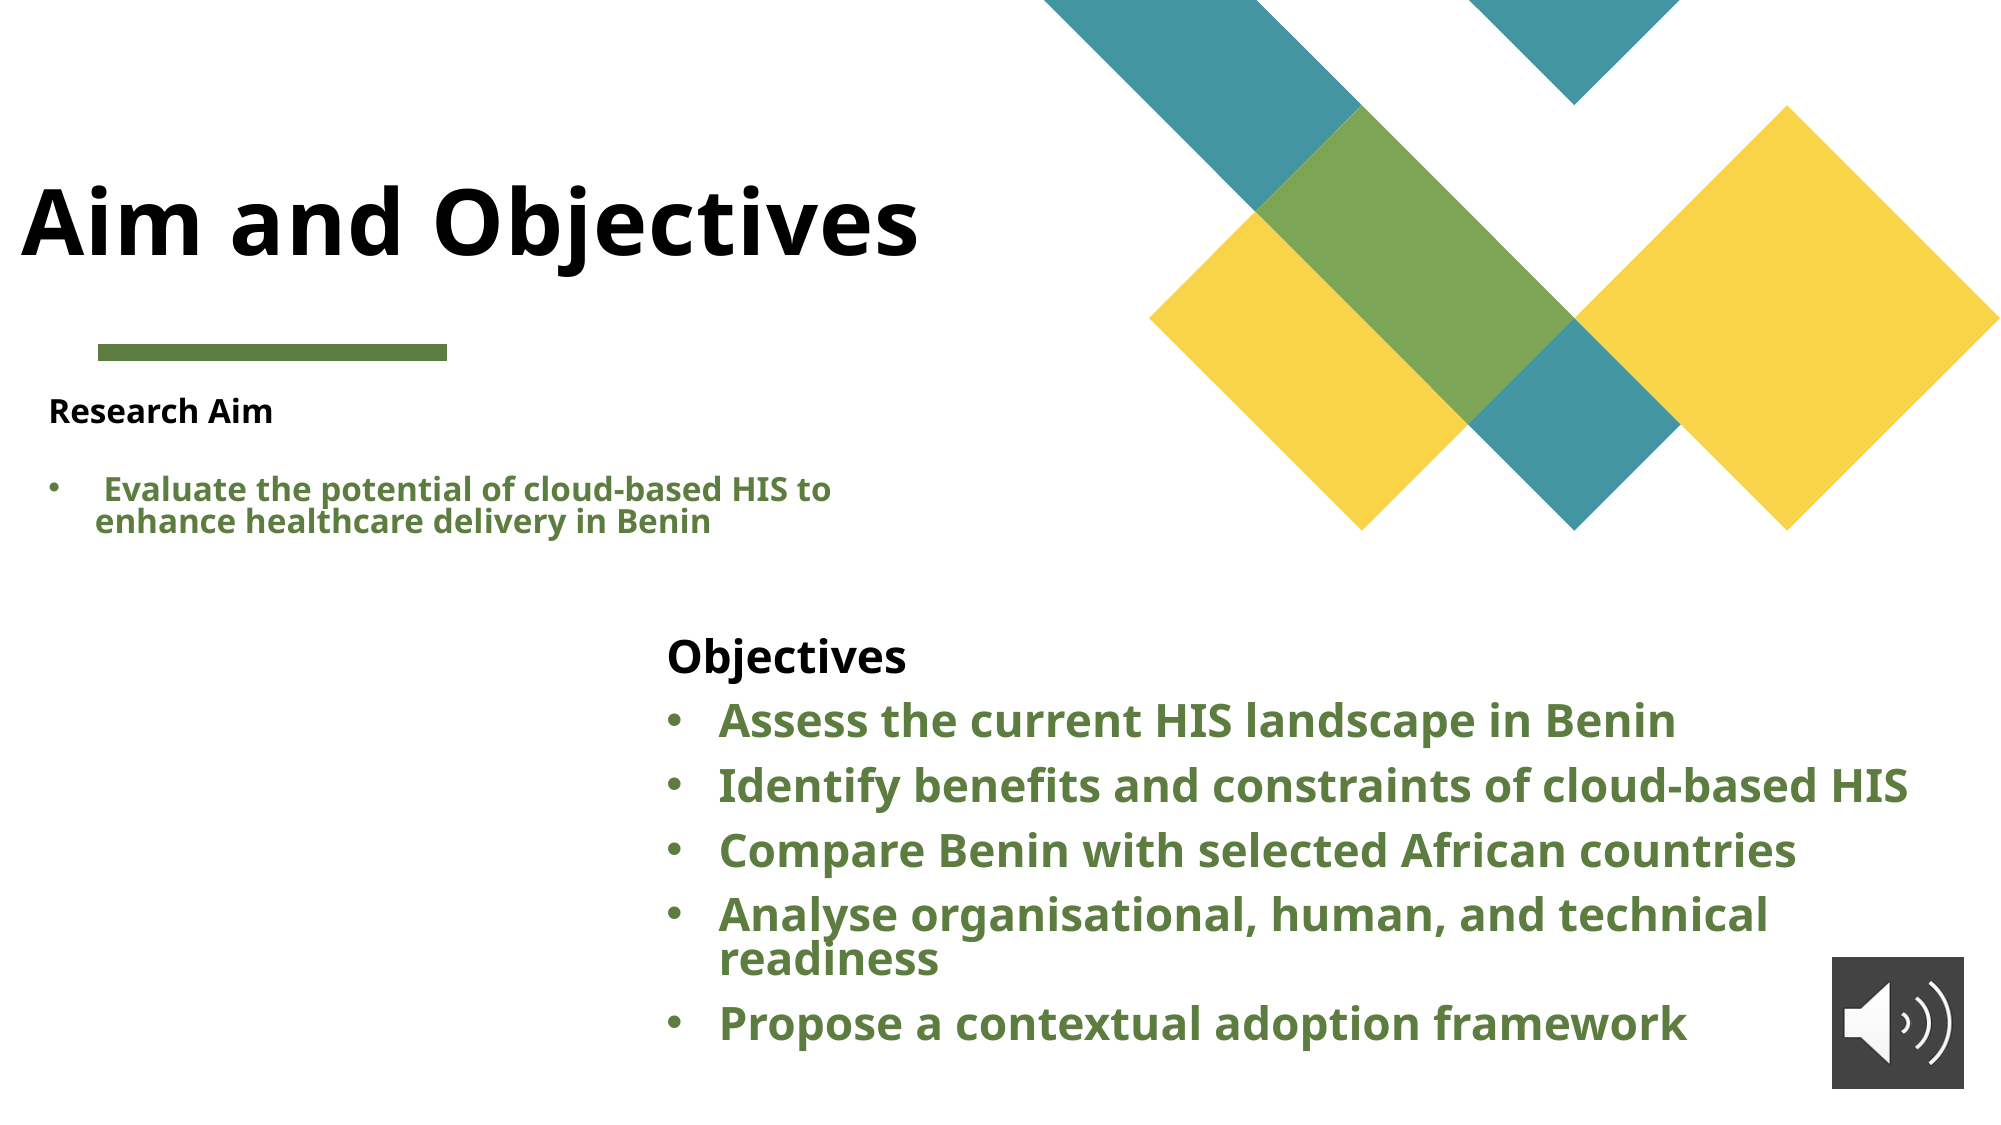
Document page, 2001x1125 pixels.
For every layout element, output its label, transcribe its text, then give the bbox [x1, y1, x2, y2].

text_box Research Aim Evaluate the potential of cloud-based HIS to enhance healthcare delivery in Benin [48, 368, 921, 609]
picture [1831, 956, 1965, 1090]
title Aim and Objectives [21, 11, 958, 273]
text_box Objectives Assess the current HIS landscape in Benin Identify benefits and constraints of cloud-based HIS Compare Benin with selected African countries Analyse organisational, human, and technical readiness Propose a contextual adoption framework [666, 608, 1916, 1067]
